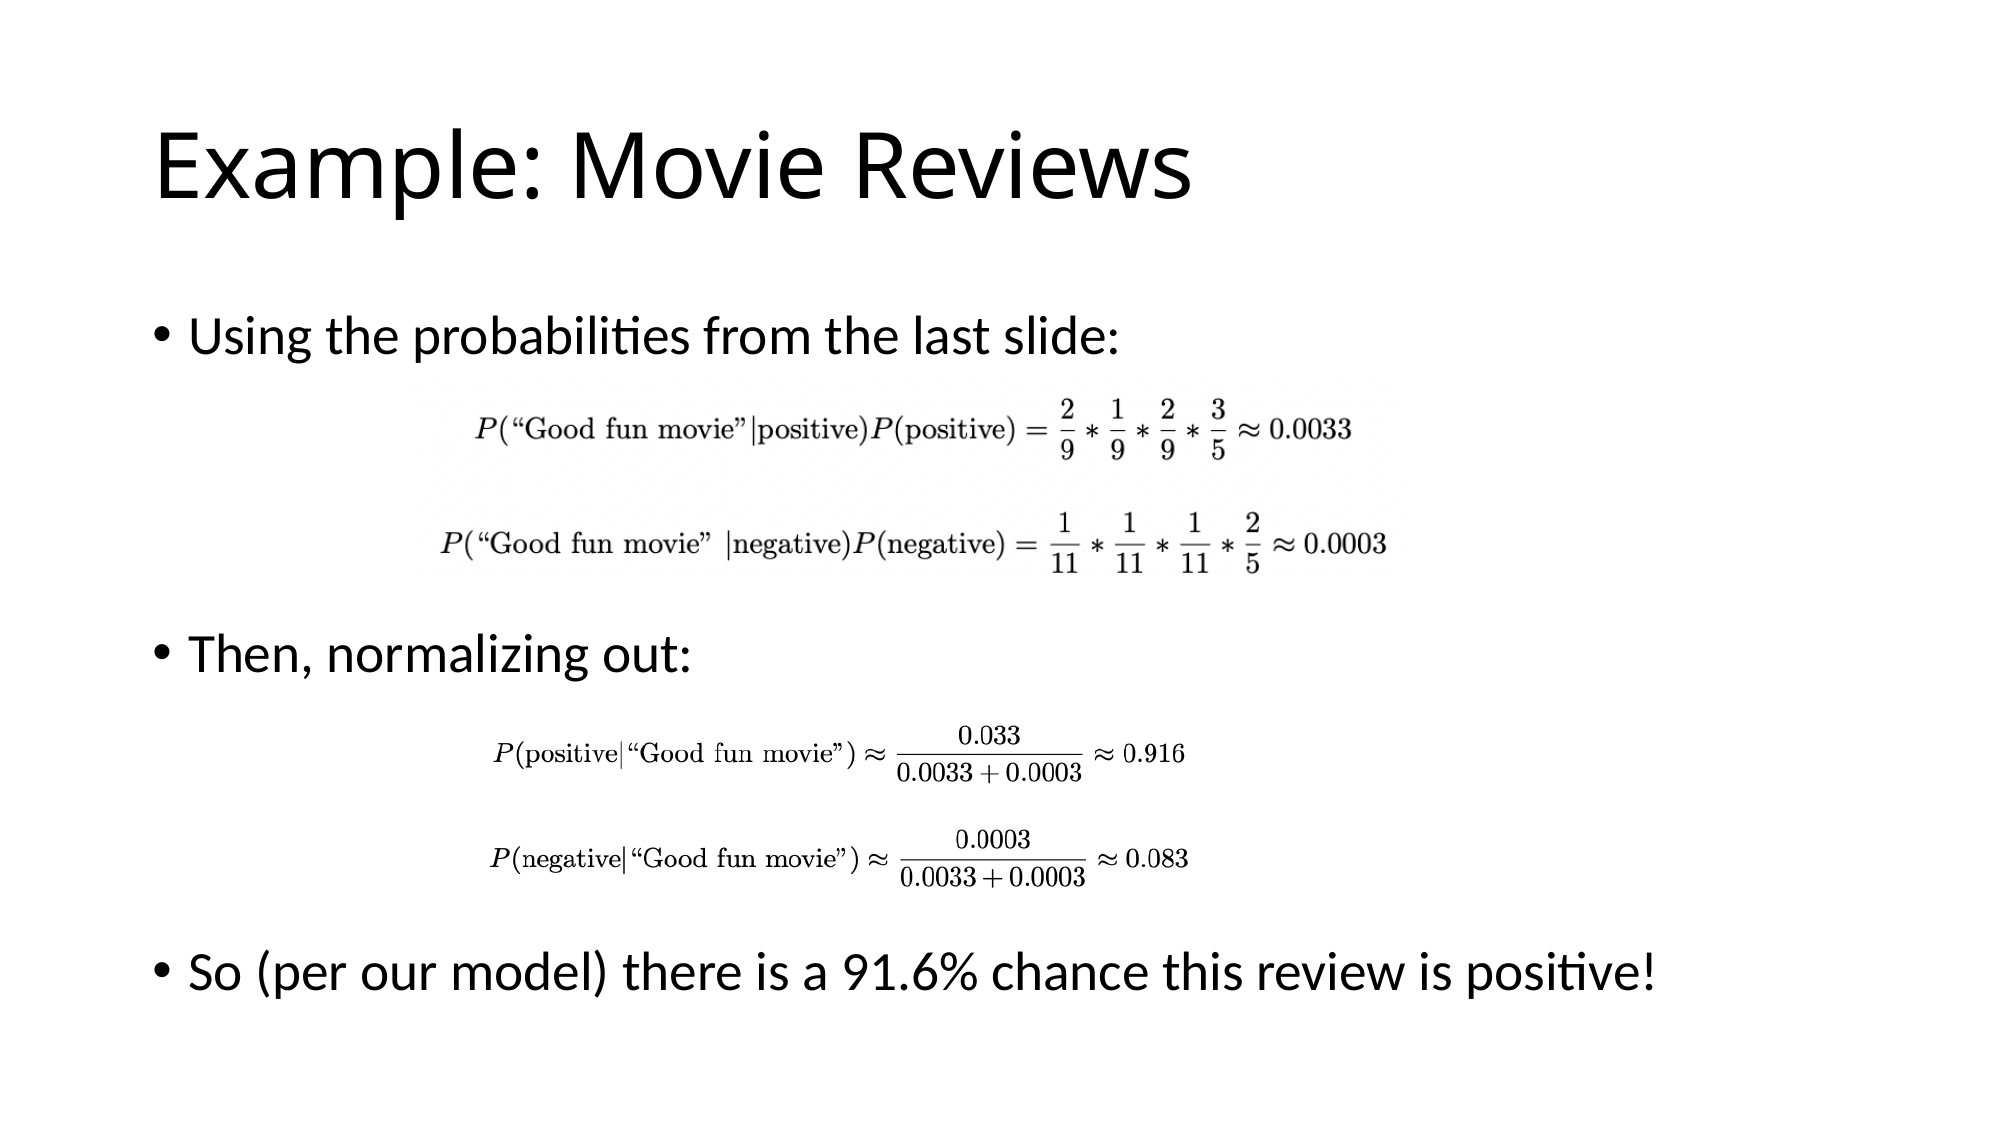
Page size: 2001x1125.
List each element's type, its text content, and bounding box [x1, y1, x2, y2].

title Example: Movie Reviews [137, 59, 1863, 278]
picture [454, 705, 1222, 911]
list Using the probabilities from the last slide: Then, normalizing out: So (per our model) there is a 91.6% chance this review is positive! [137, 299, 1863, 1014]
picture [410, 379, 1407, 578]
